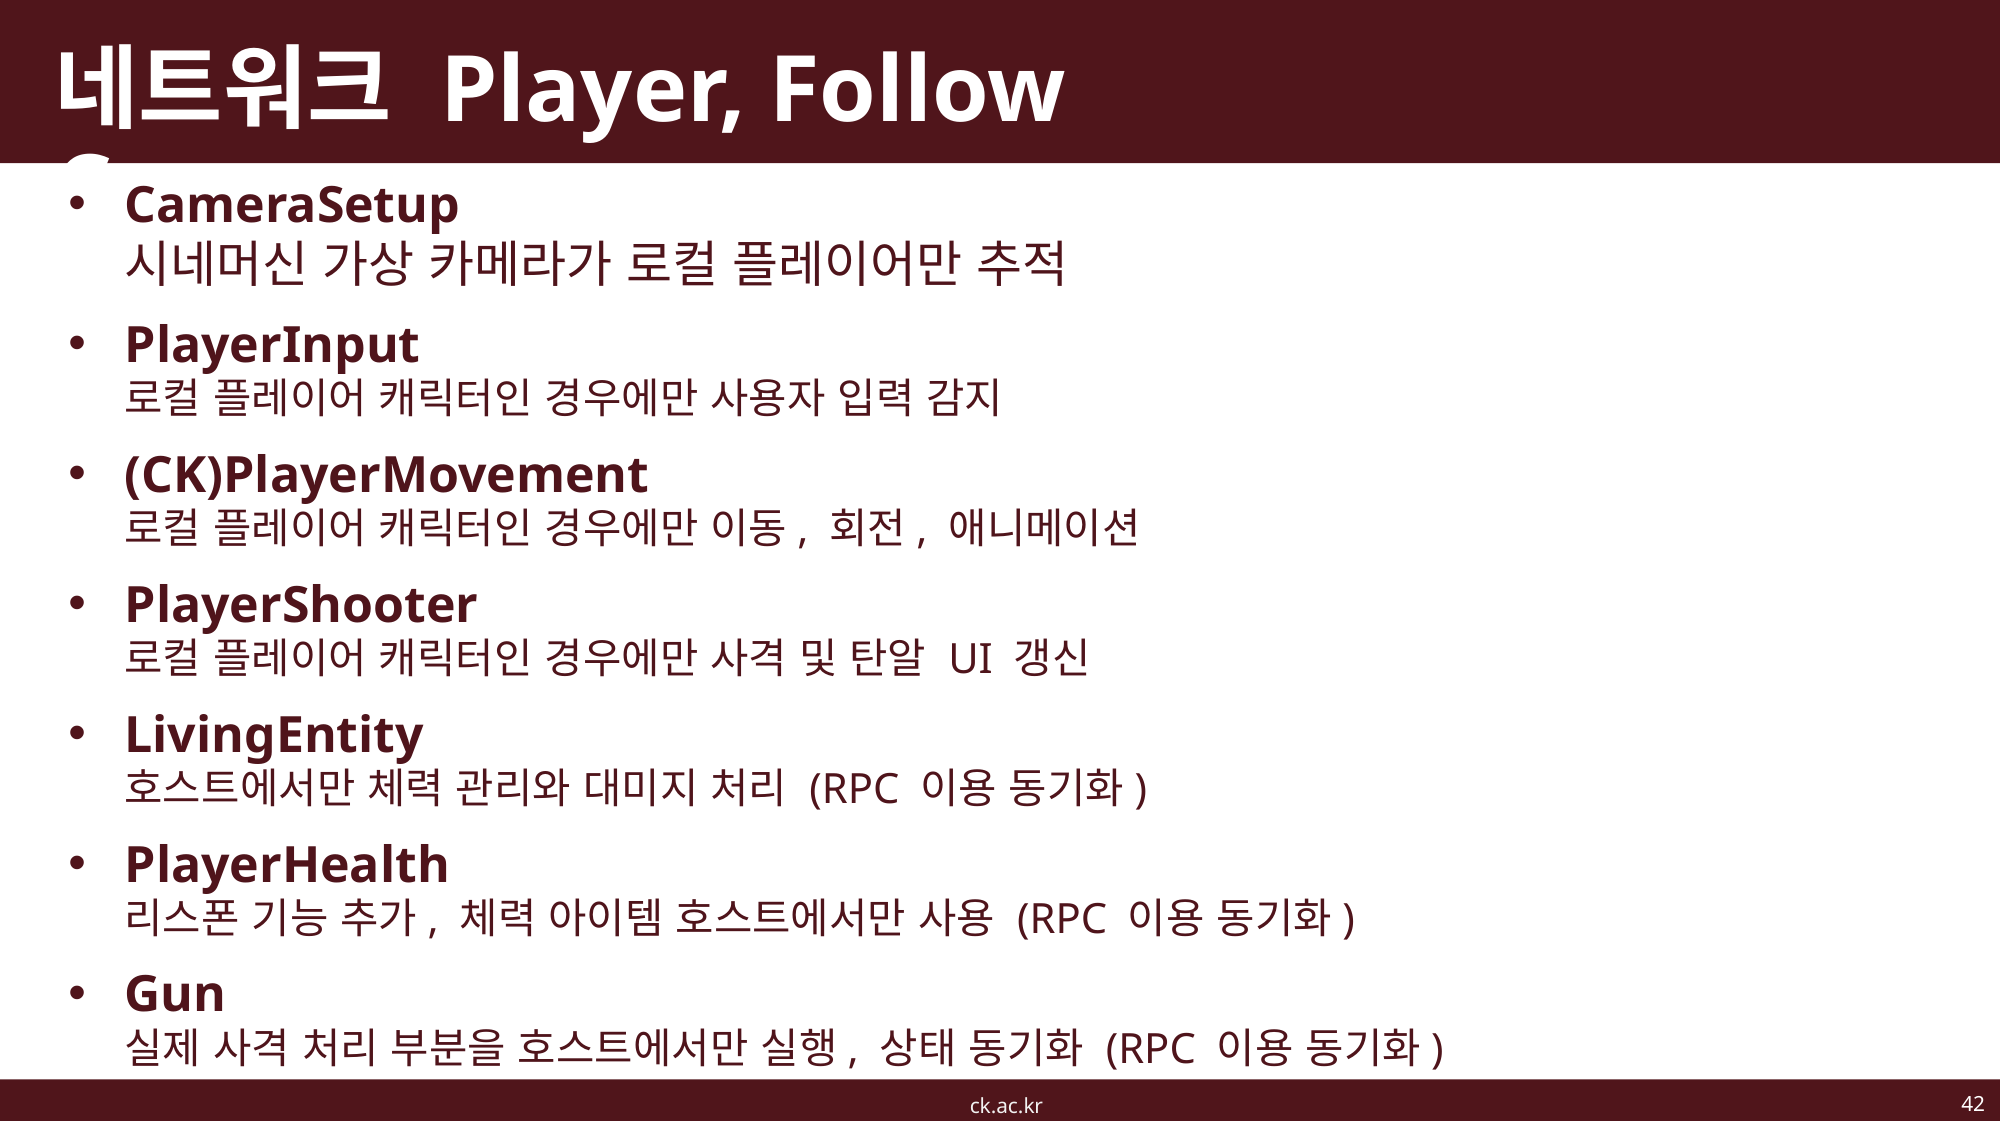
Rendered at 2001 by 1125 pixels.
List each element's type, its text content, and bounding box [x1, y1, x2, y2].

text_box CameraSetup 시네머신 가상 카메라가 로컬 플레이어만 추적 PlayerInput 로컬 플레이어 캐릭터인 경우에만 사용자 입력 감지 (CK)PlayerMovement 로컬 플레이어 캐릭터인 경우에만 이동, 회전, 애니메이션 PlayerShooter 로컬 플레이어 캐릭터인 경우에만 사격 및 탄알 UI 갱신 LivingEntity 호스트에서만 체력 관리와 대미지 처리 (RPC 이용 동기화) PlayerHealth 리스폰 기능 추가, 체력 아이템 호스트에서만 사용 (RPC 이용 동기화) Gun 실제 사격 처리 부분을 호스트에서만 실행, 상태 동기화 (RPC 이용 동기화) [53, 164, 1947, 1080]
footer ck.ac.kr [949, 1084, 1064, 1125]
title 네트워크 Player, Follow Cam [39, 34, 1289, 149]
slide_number 42 [1911, 1083, 2000, 1125]
